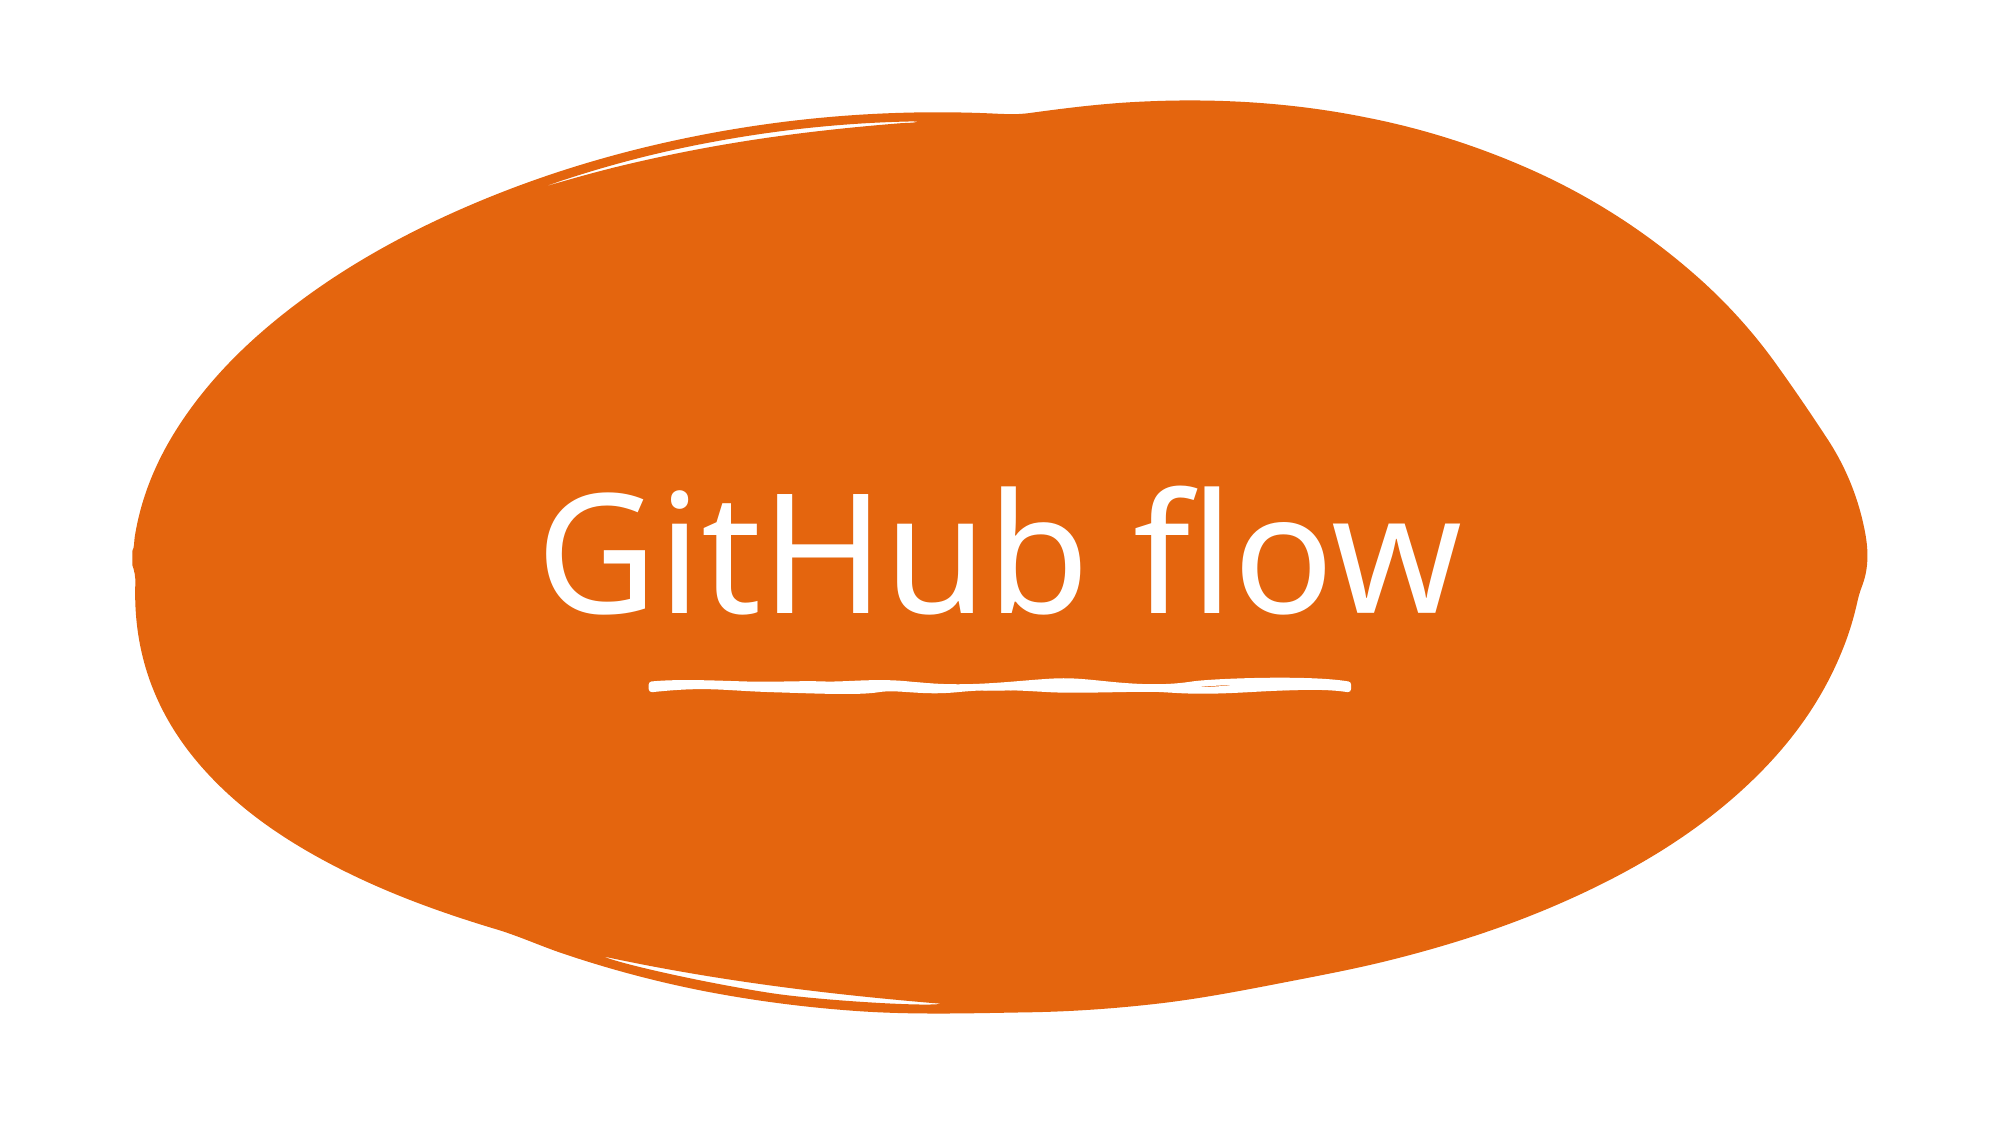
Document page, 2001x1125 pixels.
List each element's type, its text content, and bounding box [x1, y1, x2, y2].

title GitHub flow [338, 313, 1661, 654]
